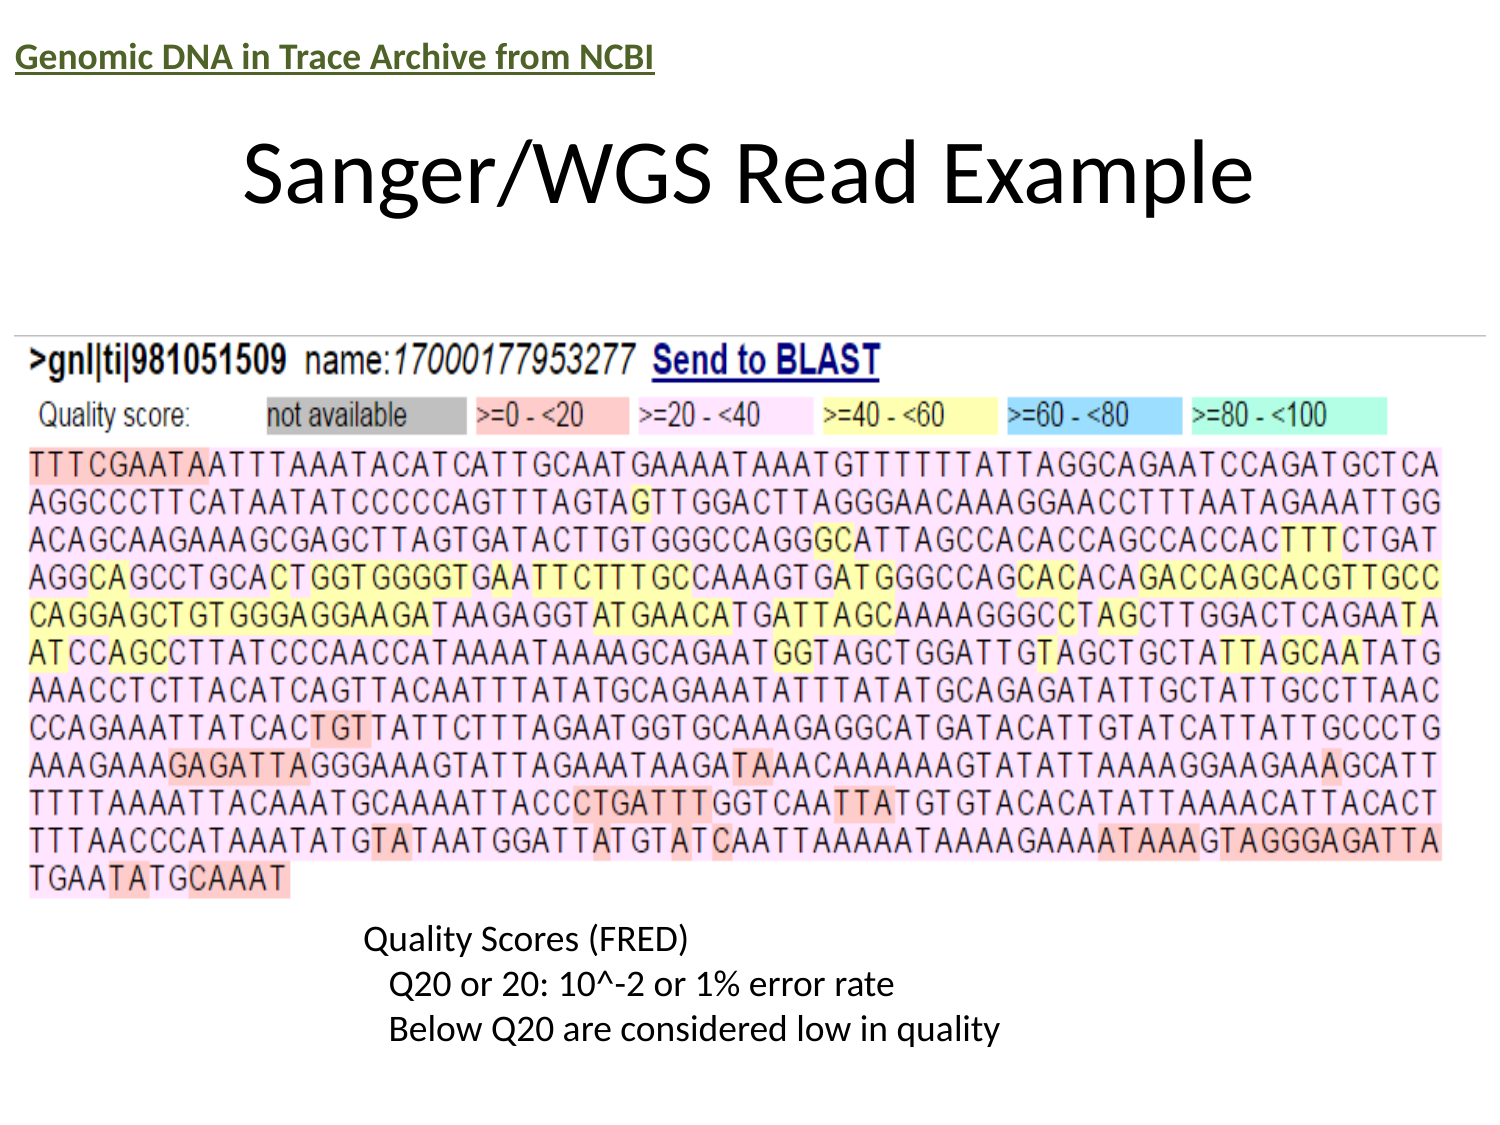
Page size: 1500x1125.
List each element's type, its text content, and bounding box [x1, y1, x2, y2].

title Sanger/WGS Read Example [51, 97, 1449, 223]
picture [13, 335, 1487, 920]
text_box Quality Scores (FRED) Q20 or 20: 10^-2 or 1% error rate Below Q20 are considered low in quality [348, 929, 1057, 1045]
text_box Genomic DNA in Trace Archive from NCBI [0, 24, 738, 85]
